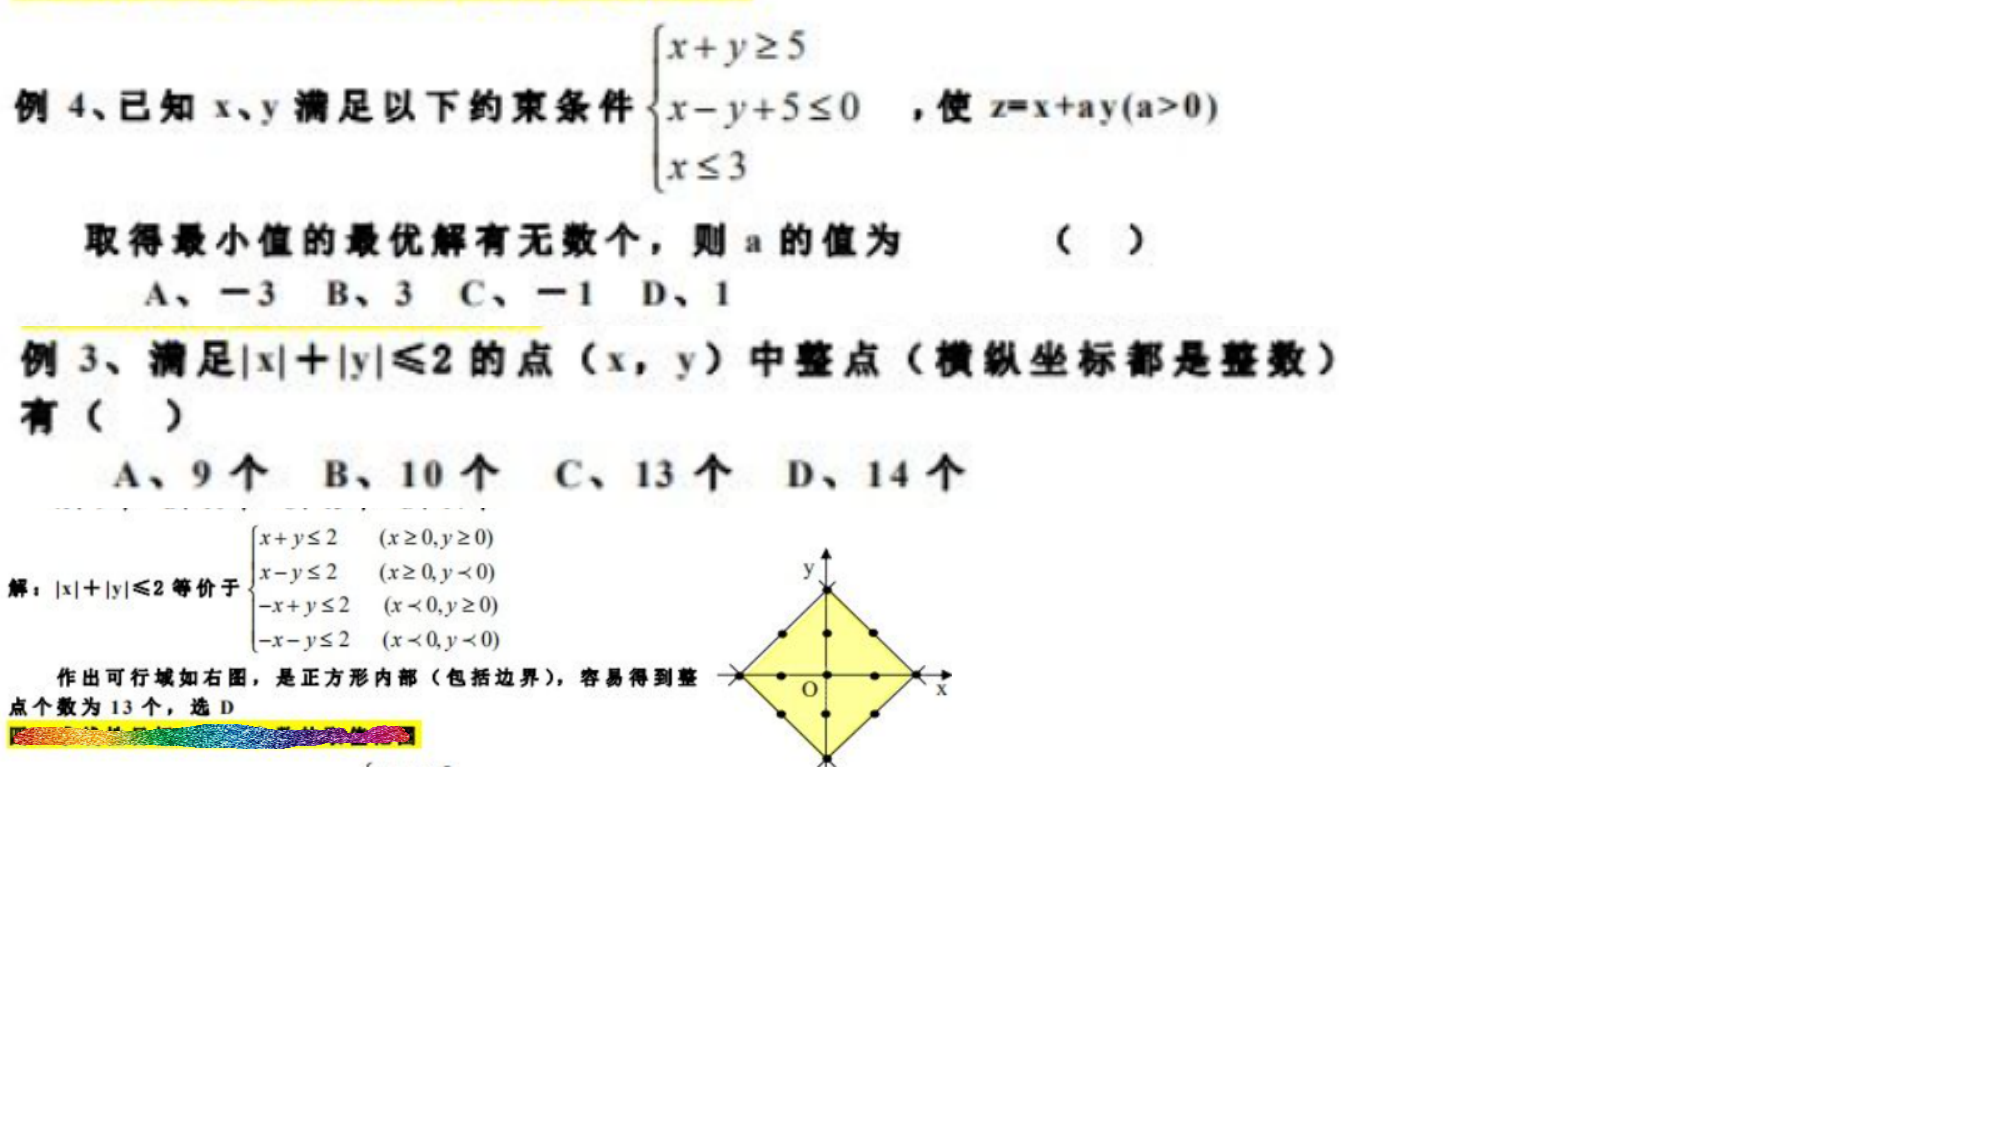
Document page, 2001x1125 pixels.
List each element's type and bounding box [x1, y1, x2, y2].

picture [0, 0, 1348, 767]
